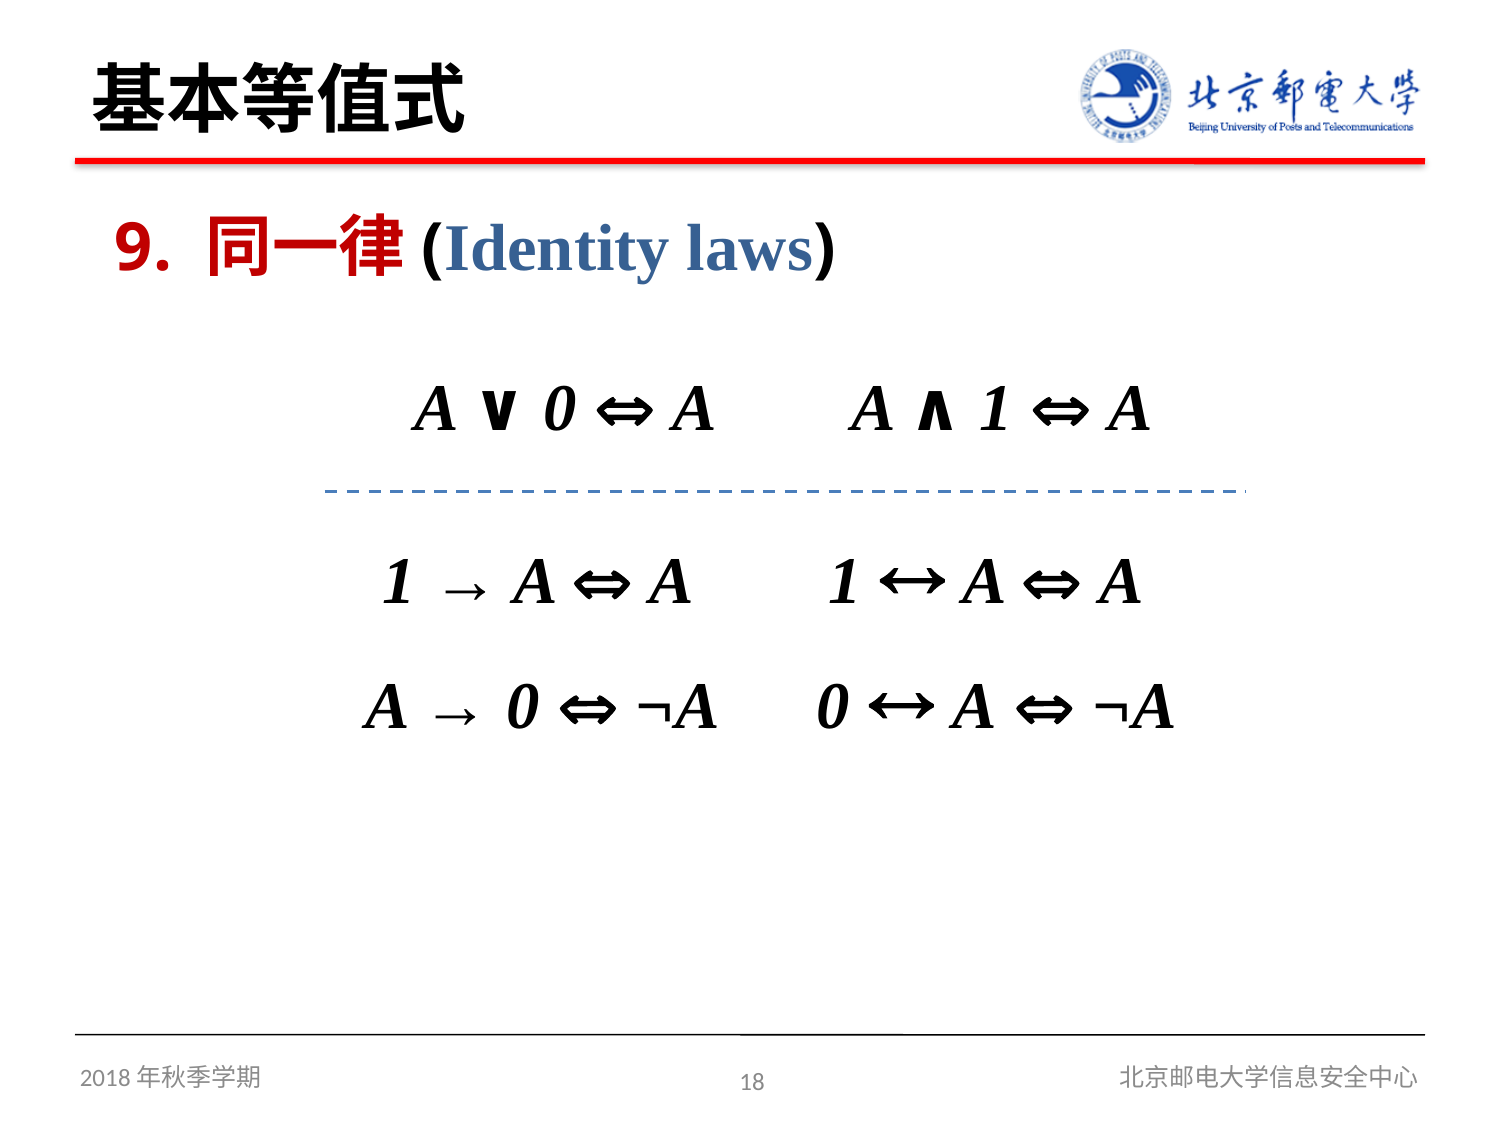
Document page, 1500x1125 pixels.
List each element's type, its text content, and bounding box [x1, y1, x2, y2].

footer 2018年秋季学期 [64, 1046, 432, 1107]
picture [1078, 49, 1425, 143]
title 基本等值式 [76, 42, 1034, 150]
slide_number 18 [577, 1050, 928, 1111]
list 9. 同一律(Identity laws) A ∨ 0  A A ∧ 1  A 1 → A  A 1  A  A A → 0  ¬A 0  A  ¬A [99, 196, 1400, 1005]
